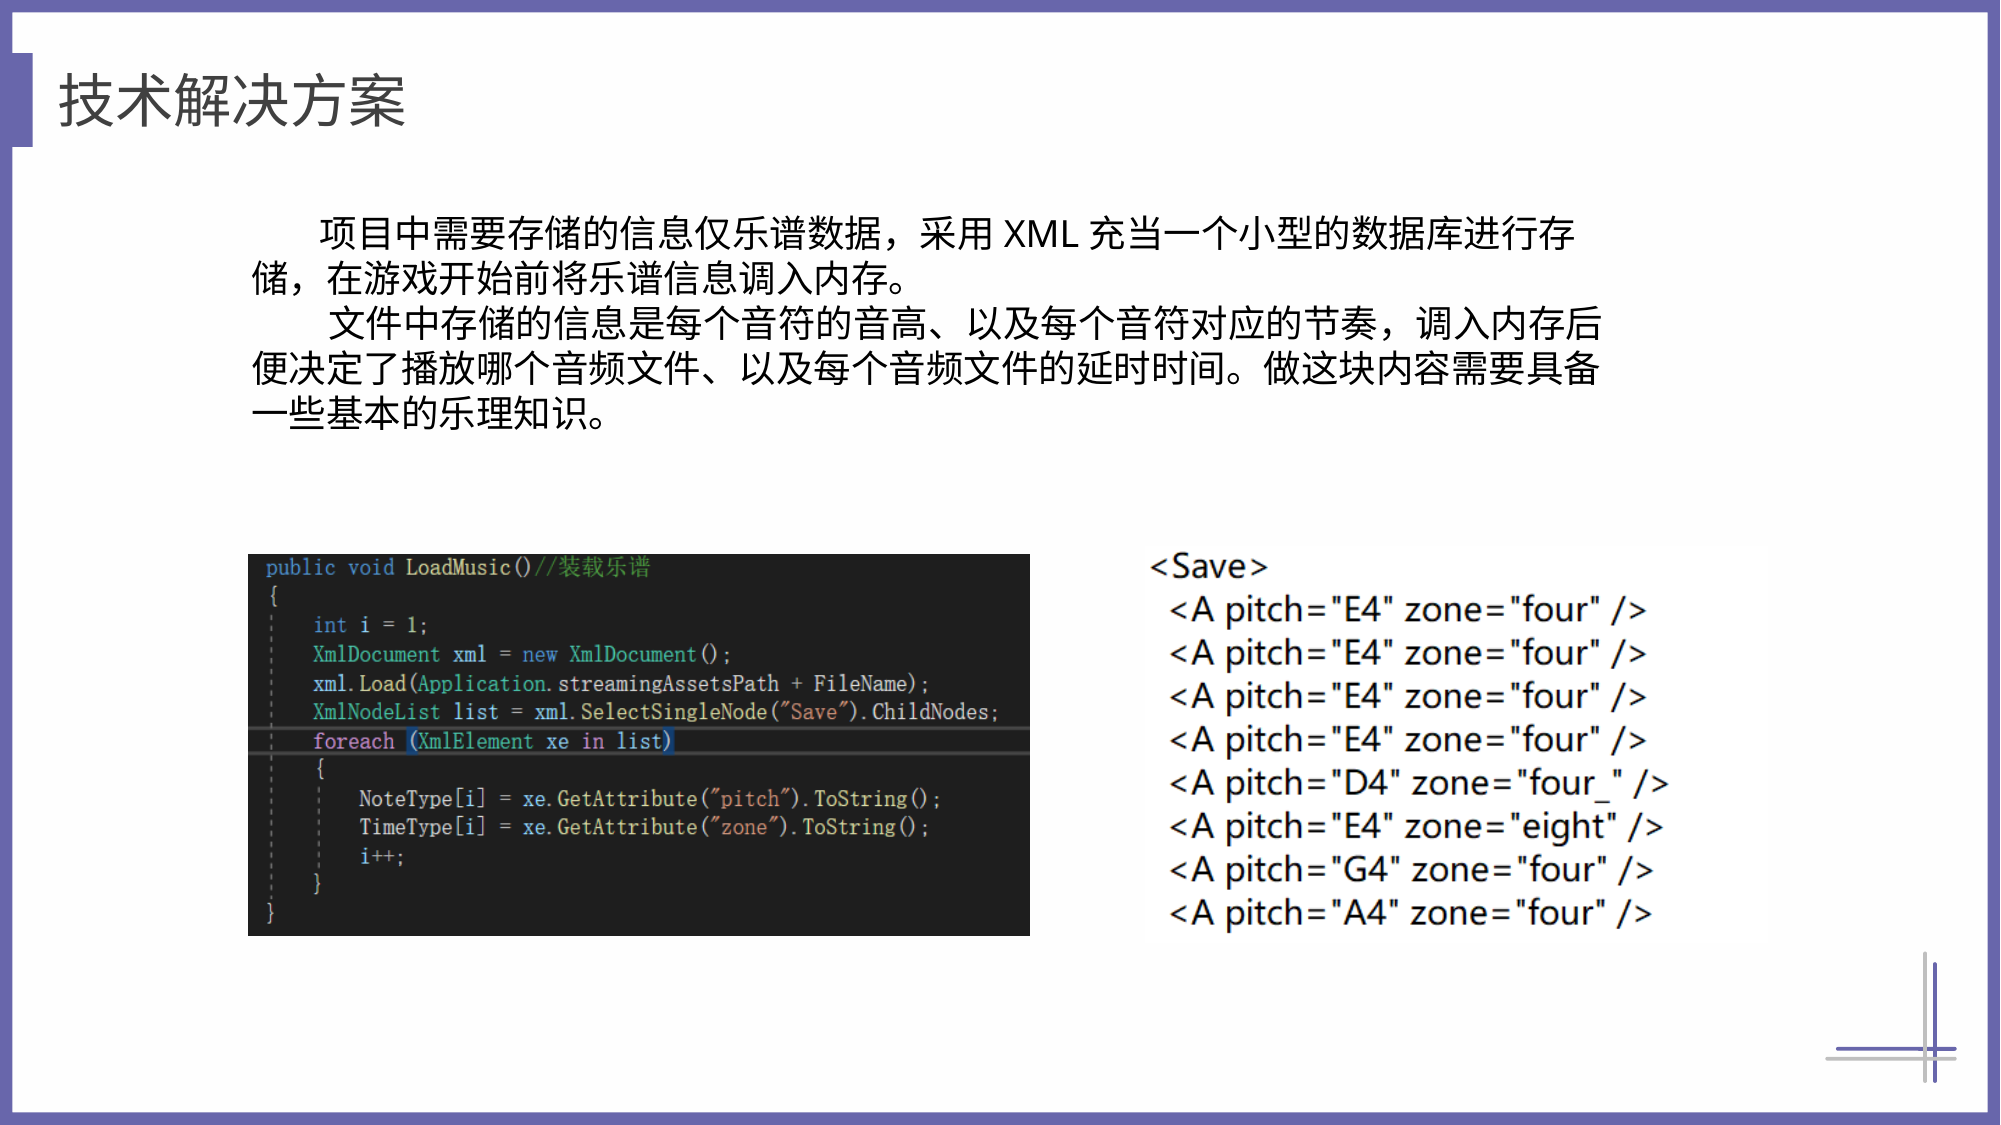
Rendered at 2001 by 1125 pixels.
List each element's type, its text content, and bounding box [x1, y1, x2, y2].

text_box 项目中需要存储的信息仅乐谱数据，采用XML充当一个小型的数据库进行存储，在游戏开始前将乐谱信息调入内存。 文件中存储的信息是每个音符的音高、以及每个音符对应的节奏，调入内存后便决定了播放哪个音频文件、以及每个音频文件的延时时间。做这块内容需要具备一些基本的乐理知识。 [236, 202, 1626, 443]
picture [248, 554, 1030, 936]
text_box [0, 52, 34, 148]
text_box [0, 0, 2000, 1125]
text_box 技术解决方案 [42, 57, 422, 142]
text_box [1825, 951, 1957, 1083]
picture [1145, 546, 1768, 943]
